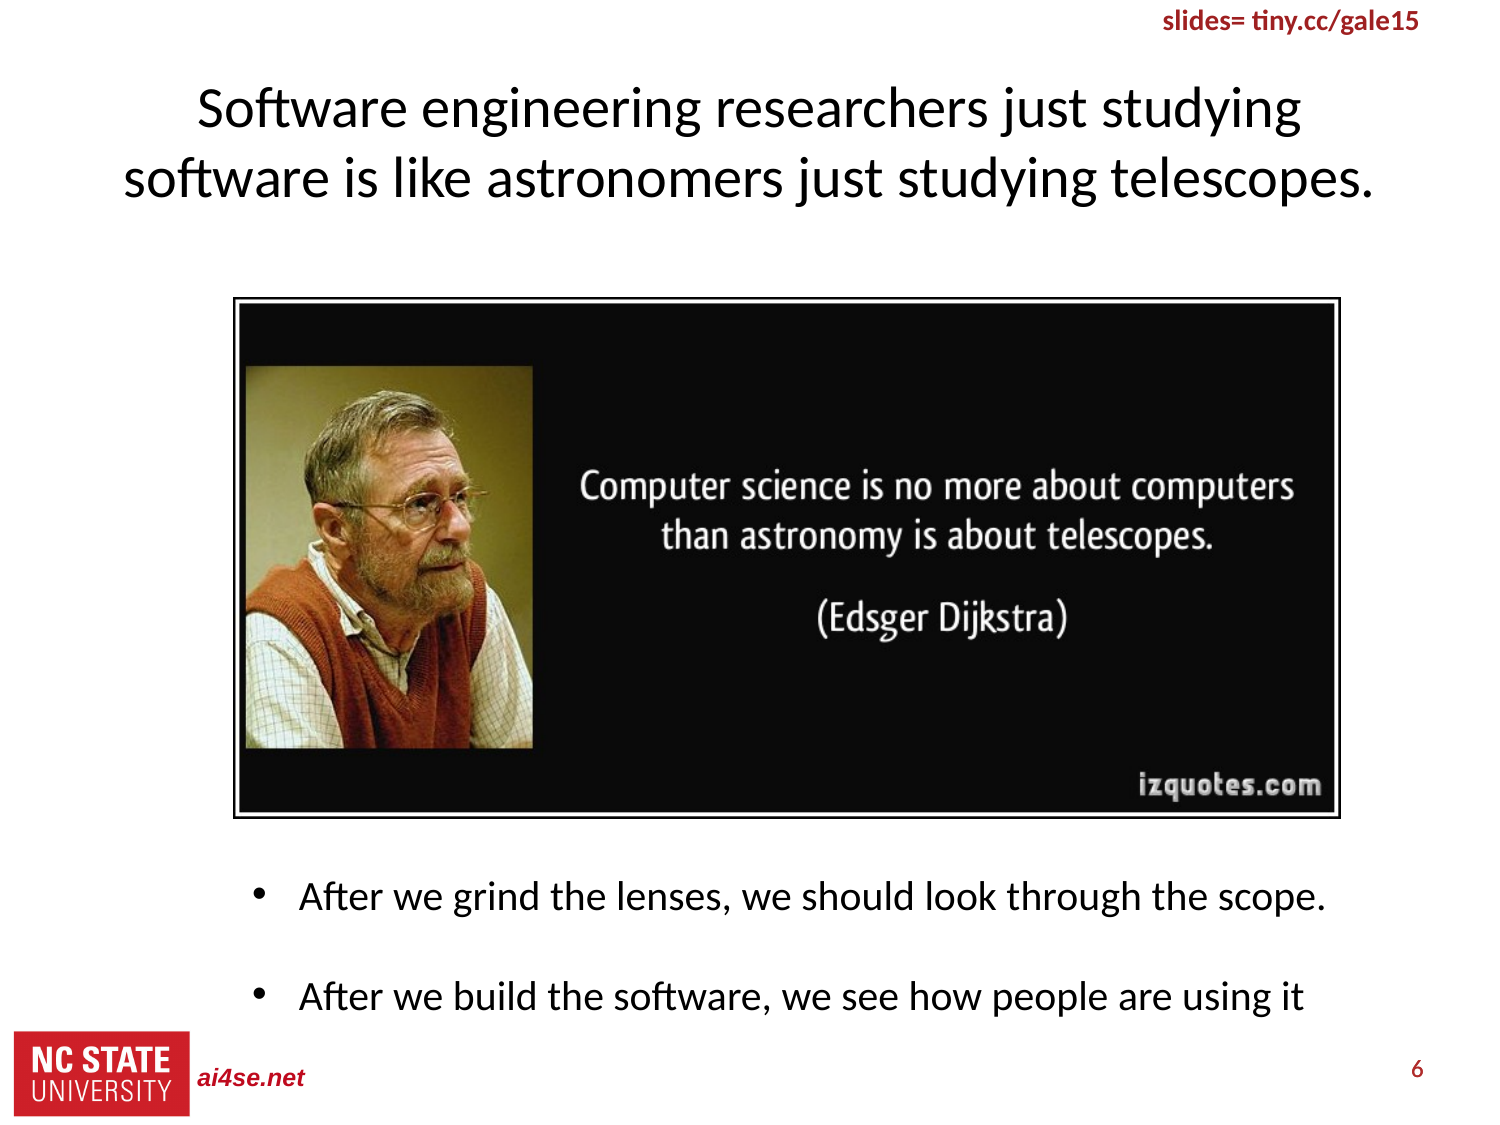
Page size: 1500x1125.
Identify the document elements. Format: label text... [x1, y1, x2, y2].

picture [13, 1030, 191, 1118]
picture [233, 297, 1341, 819]
title Software engineering researchers just studying software is like astronomers just studying telescopes. [75, 45, 1425, 233]
text_box After we grind the lenses, we should look through the scope. After we build the software, we see how people are using it [237, 861, 1343, 1026]
